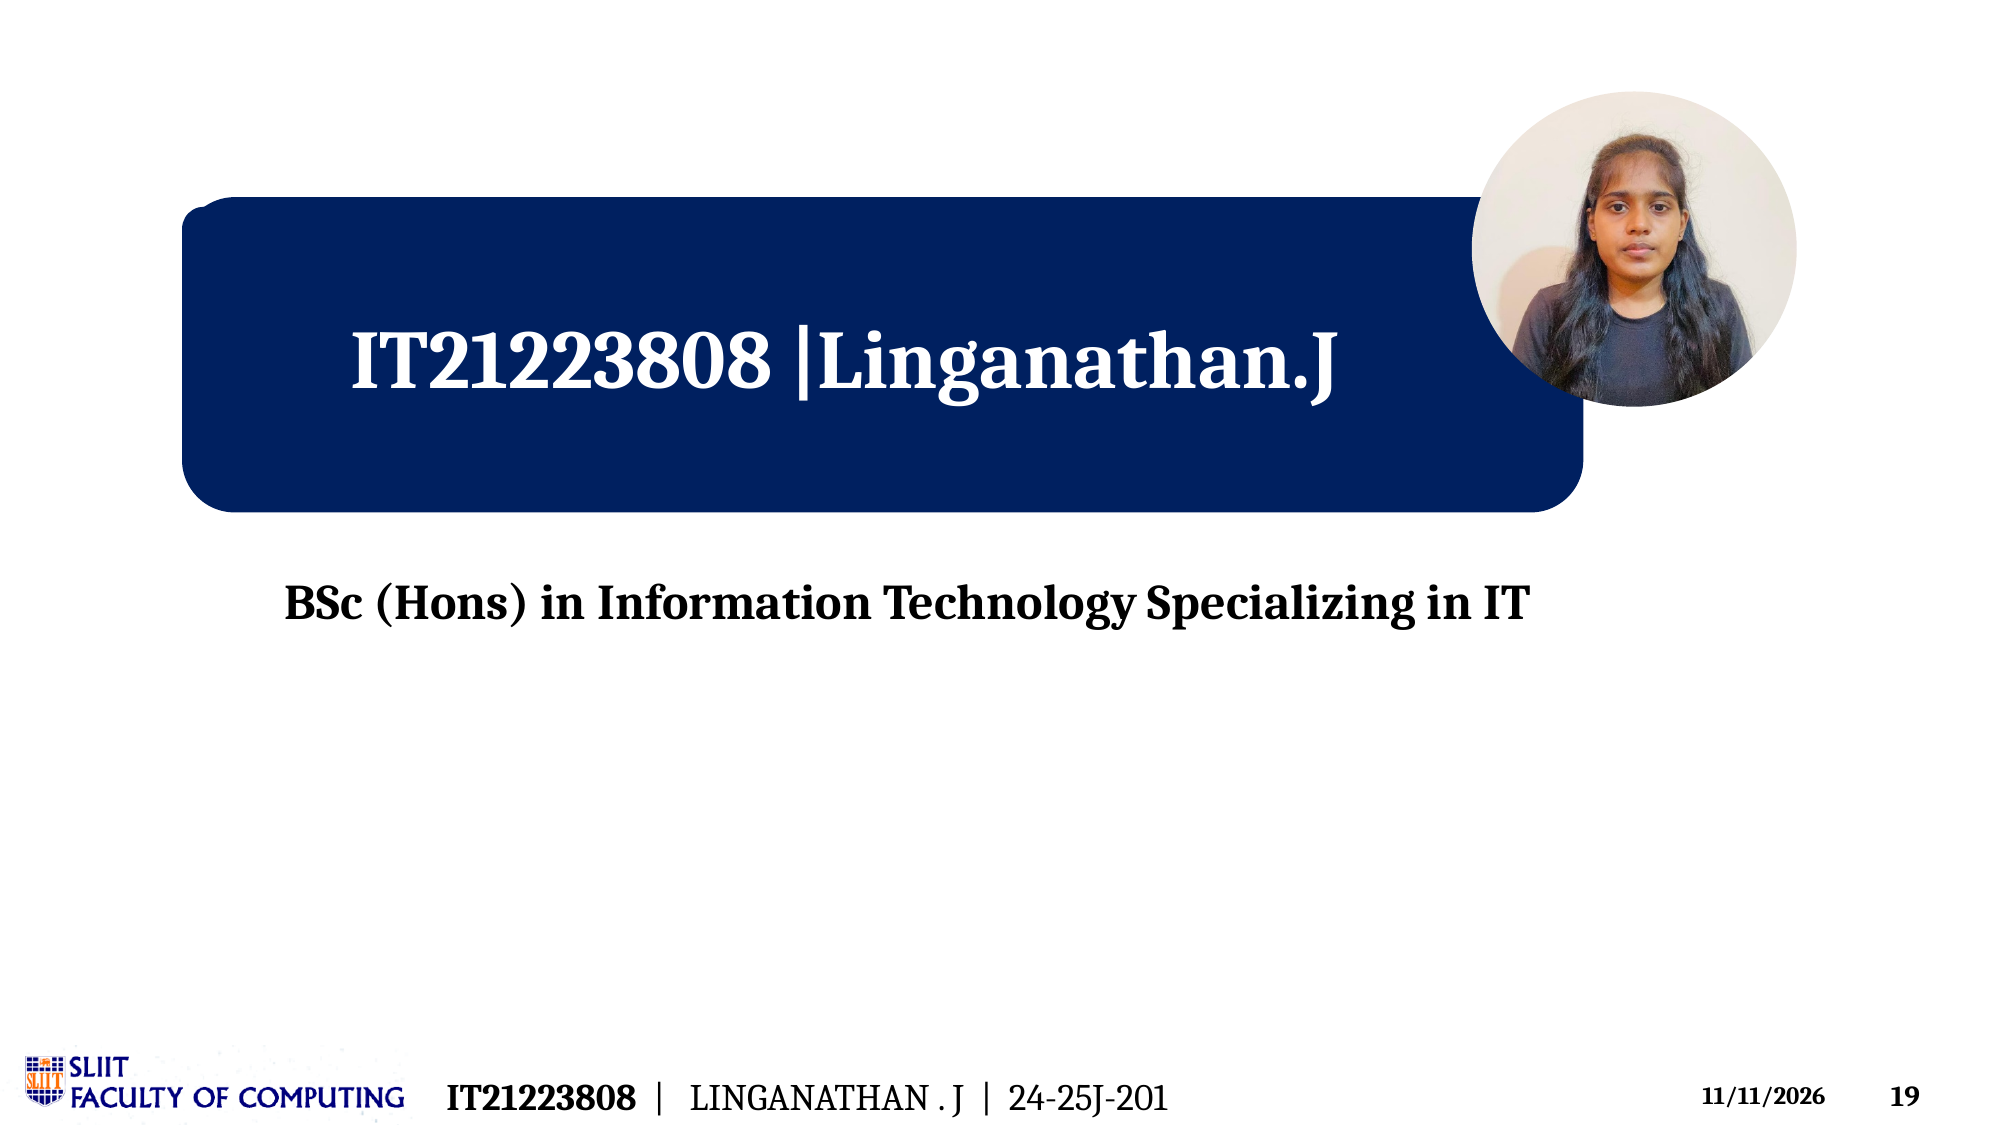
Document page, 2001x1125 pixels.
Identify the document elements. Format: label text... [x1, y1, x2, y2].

text_box BSc (Hons) in Information Technology Specializing in IT [203, 561, 1613, 637]
text_box IT21223808 | LINGANATHAN . J | 24-25J-201 [430, 1063, 1552, 1125]
picture [1471, 91, 1797, 407]
picture [0, 1045, 413, 1125]
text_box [181, 196, 1584, 513]
